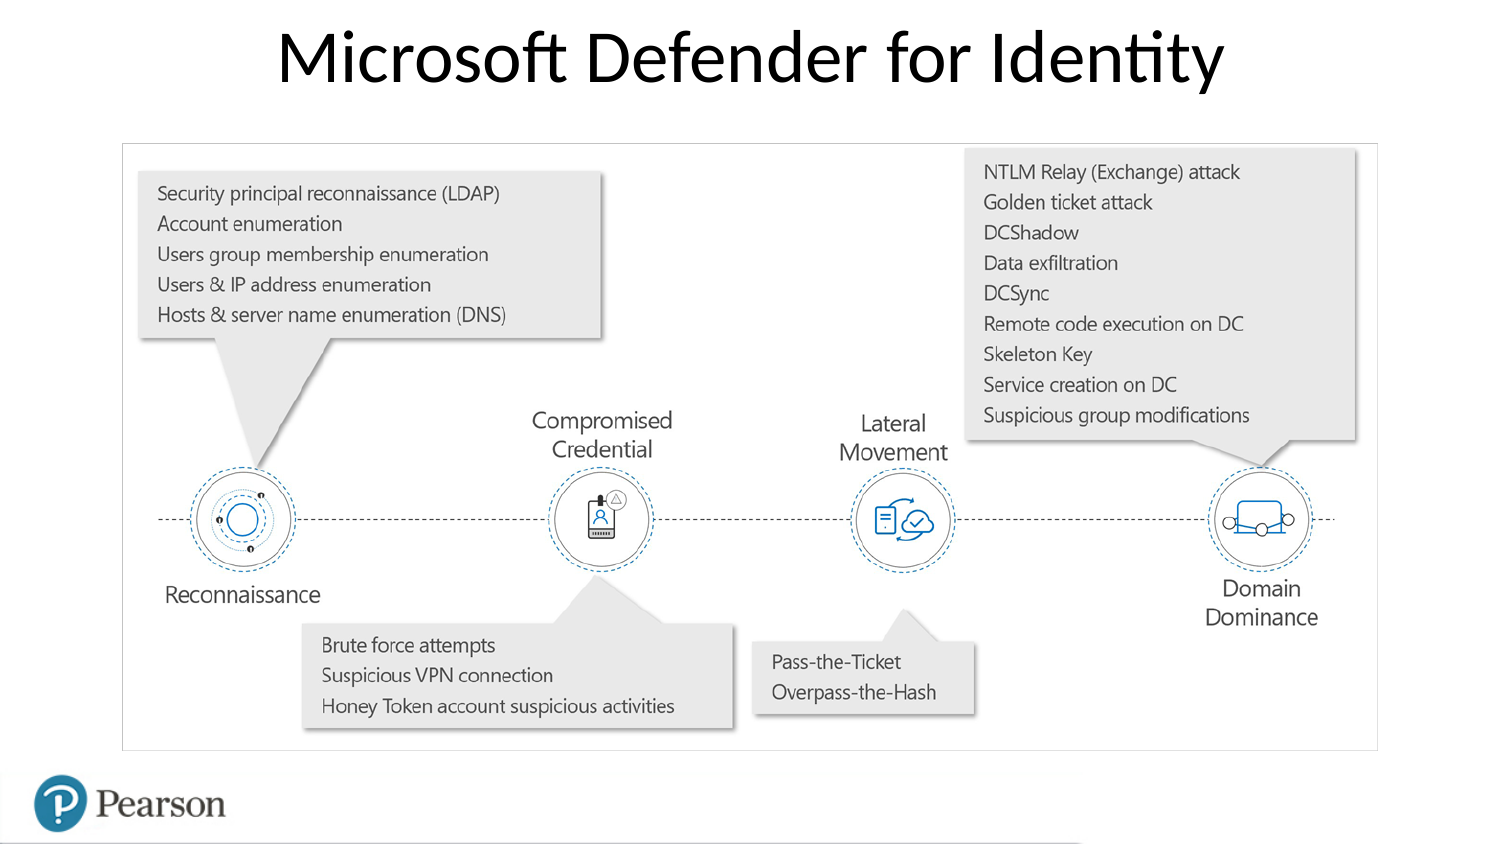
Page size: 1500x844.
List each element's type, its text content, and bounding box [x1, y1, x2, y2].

title Microsoft Defender for Identity [132, 0, 1371, 92]
picture [0, 0, 1500, 844]
